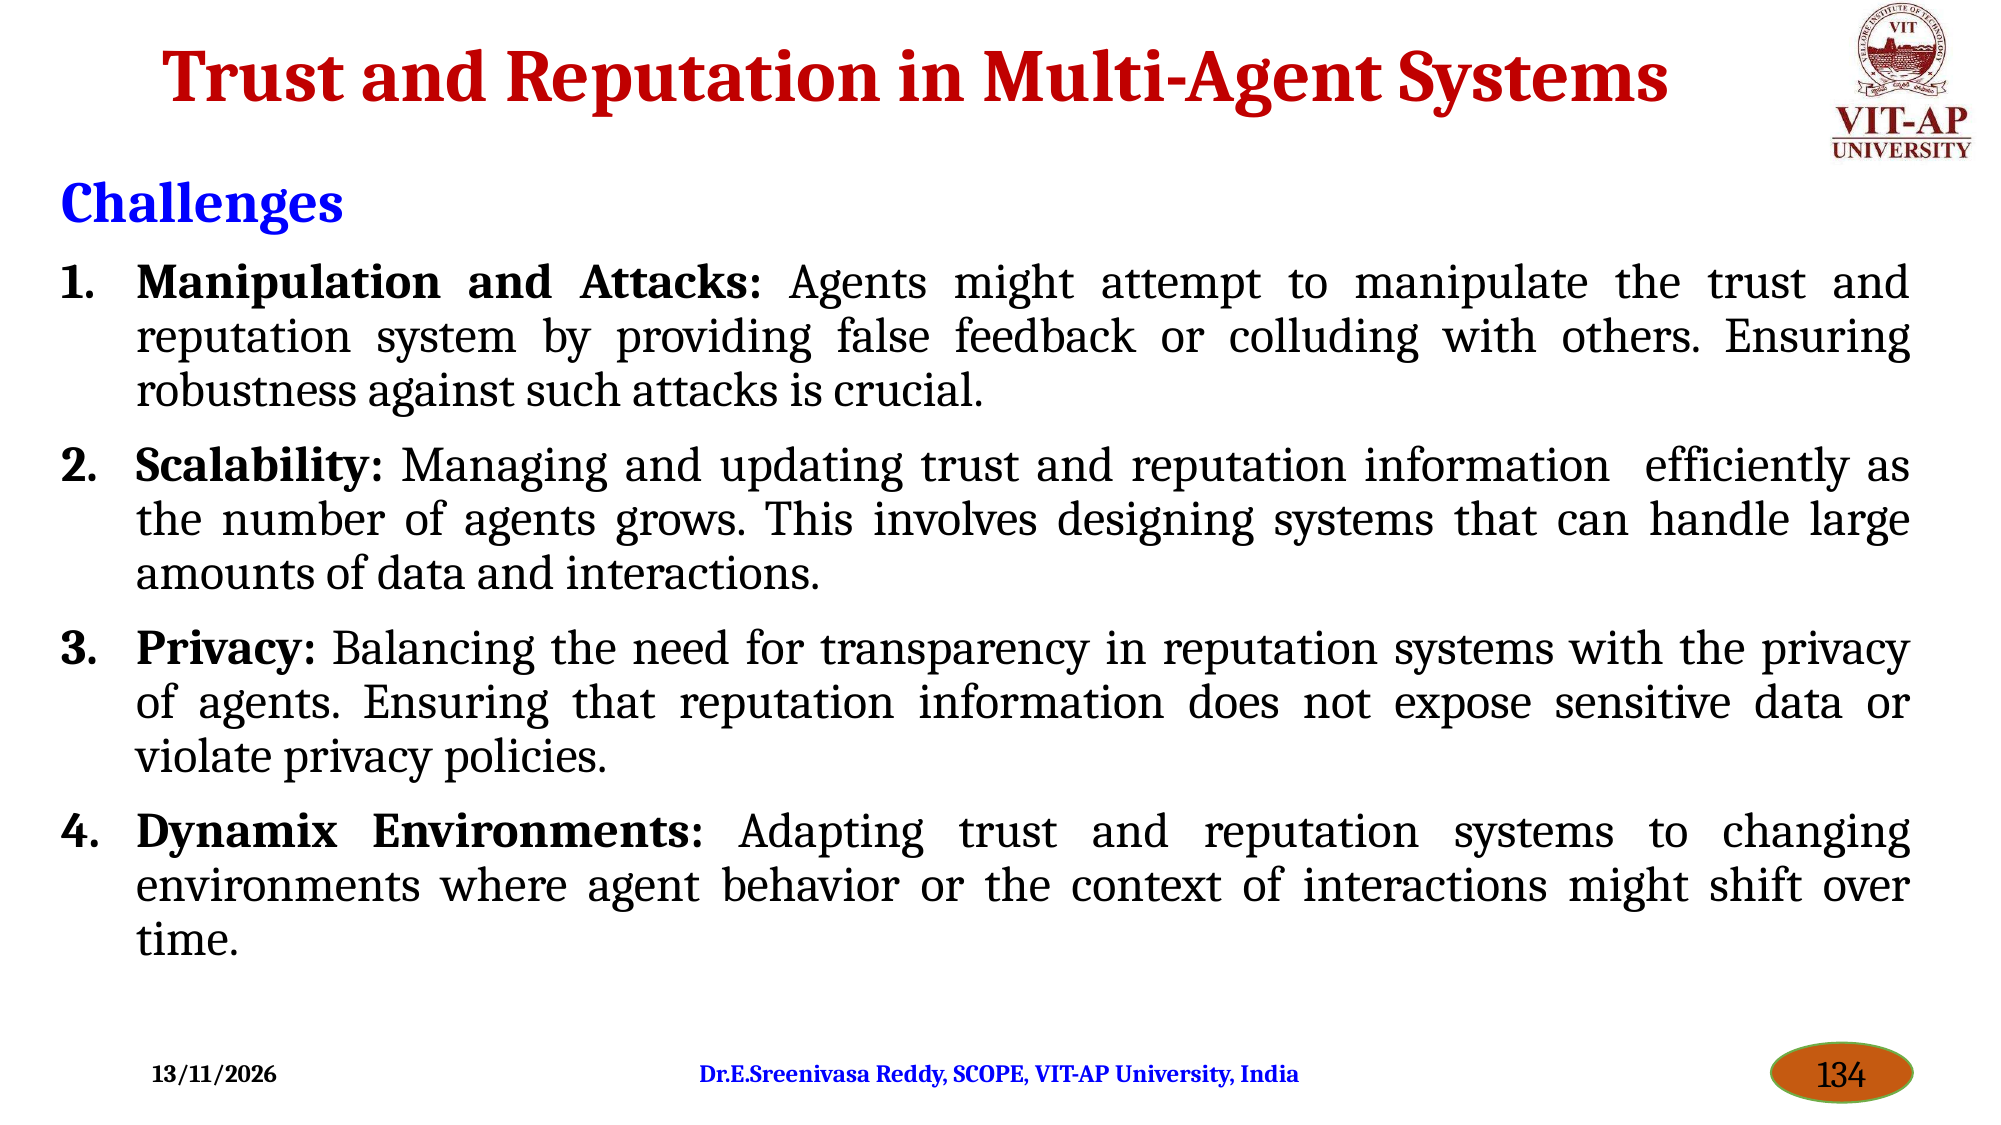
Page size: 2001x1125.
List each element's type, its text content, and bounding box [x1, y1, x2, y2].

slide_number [137, 1042, 588, 1103]
title Trust and Reputation in Multi-Agent Systems [45, 22, 1771, 133]
footer Dr.E.Sreenivasa Reddy, SCOPE, VIT-AP University, India [662, 1042, 1338, 1103]
text_box 134 [1769, 1041, 1914, 1104]
picture [1811, 0, 2000, 189]
list Challenges Manipulation and Attacks: Agents might attempt to manipulate the trust and reputation system by providing false feedback or colluding with others. Ensuring robustness against such attacks is crucial. Scalability: Managing and updating trust and reputation information efficiently as the number of agents grows. This involves designing systems that can handle large amounts of data and interactions. Privacy: Balancing the need for transparency in reputation systems with the privacy of agents. Ensuring that reputation information does not expose sensitive data or violate privacy policies. Dynamix Environments: Adapting trust and reputation systems to changing environments where agent behavior or the context of interactions might shift over time. [45, 164, 1926, 990]
